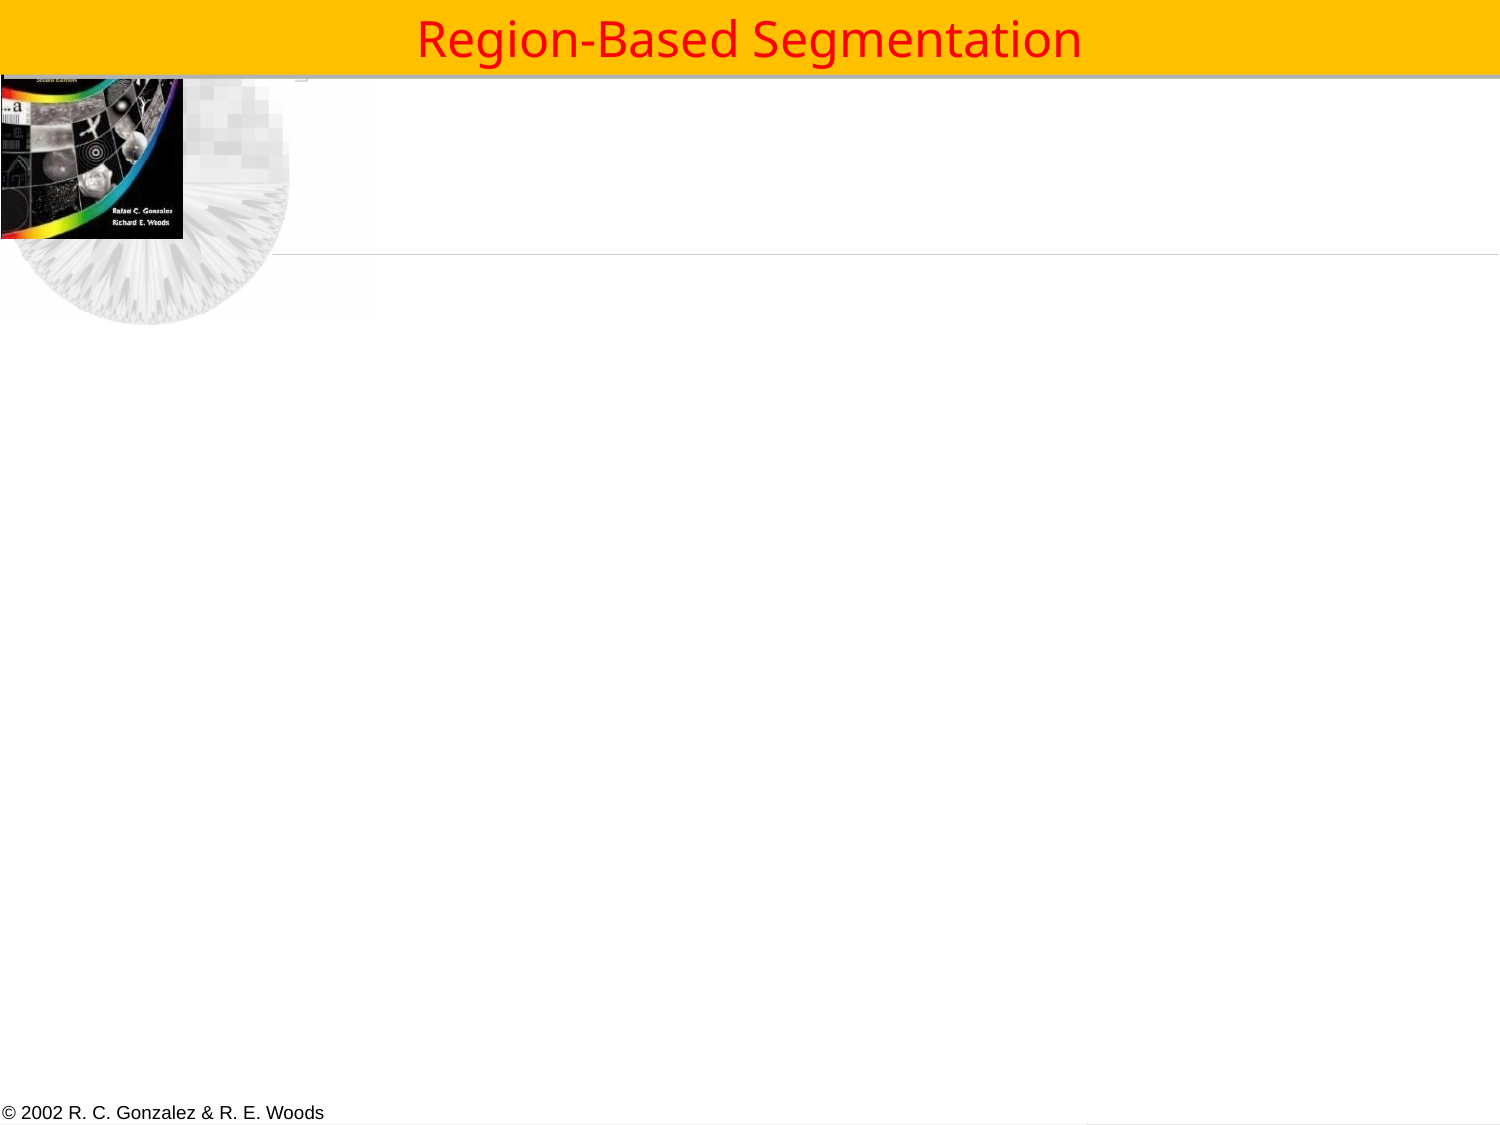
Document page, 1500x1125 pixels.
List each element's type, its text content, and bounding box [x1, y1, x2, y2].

picture [0, 75, 378, 326]
text_box Region-Based Segmentation [0, 0, 1500, 75]
